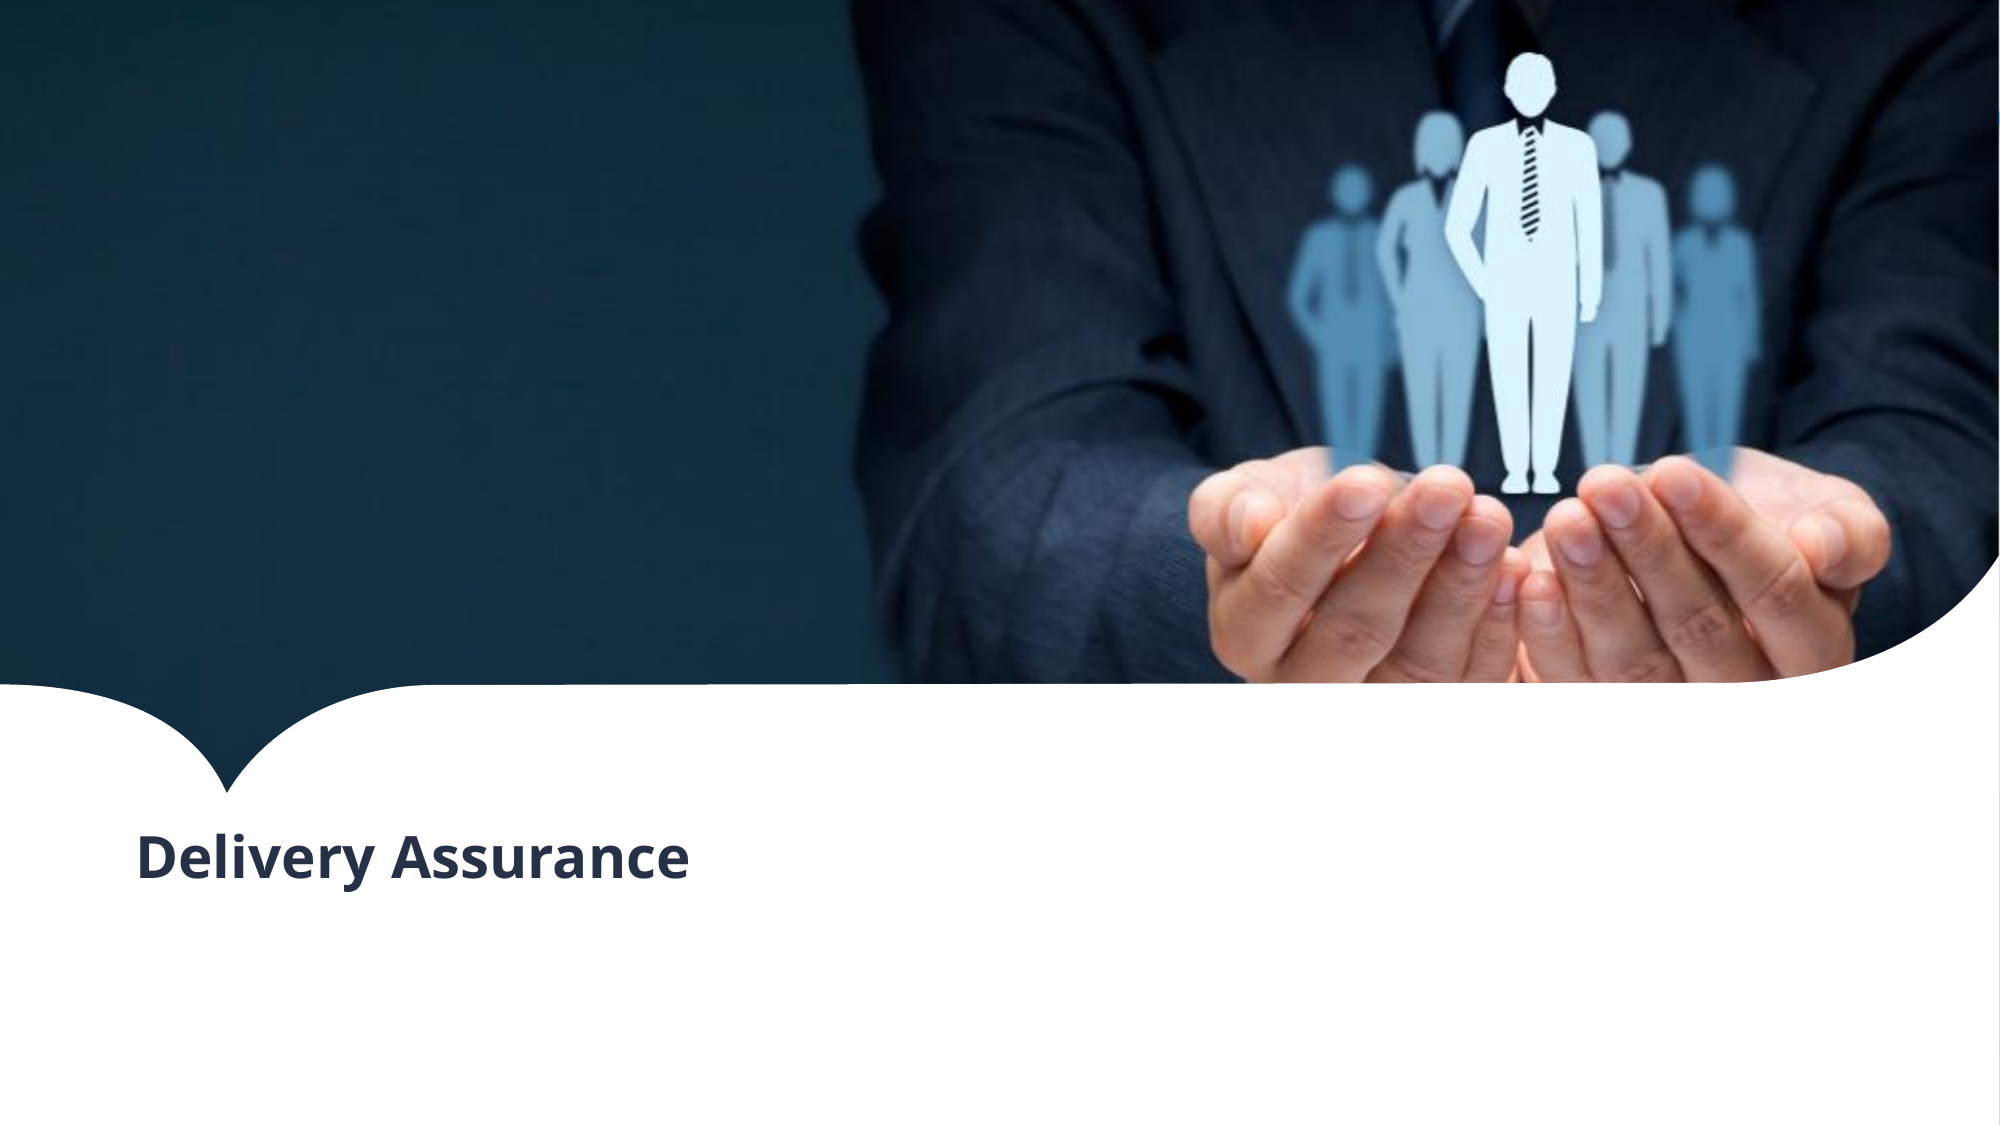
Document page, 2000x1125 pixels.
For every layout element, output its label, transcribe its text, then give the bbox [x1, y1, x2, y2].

title Delivery Assurance [0, 768, 2000, 942]
picture [0, 0, 2000, 768]
